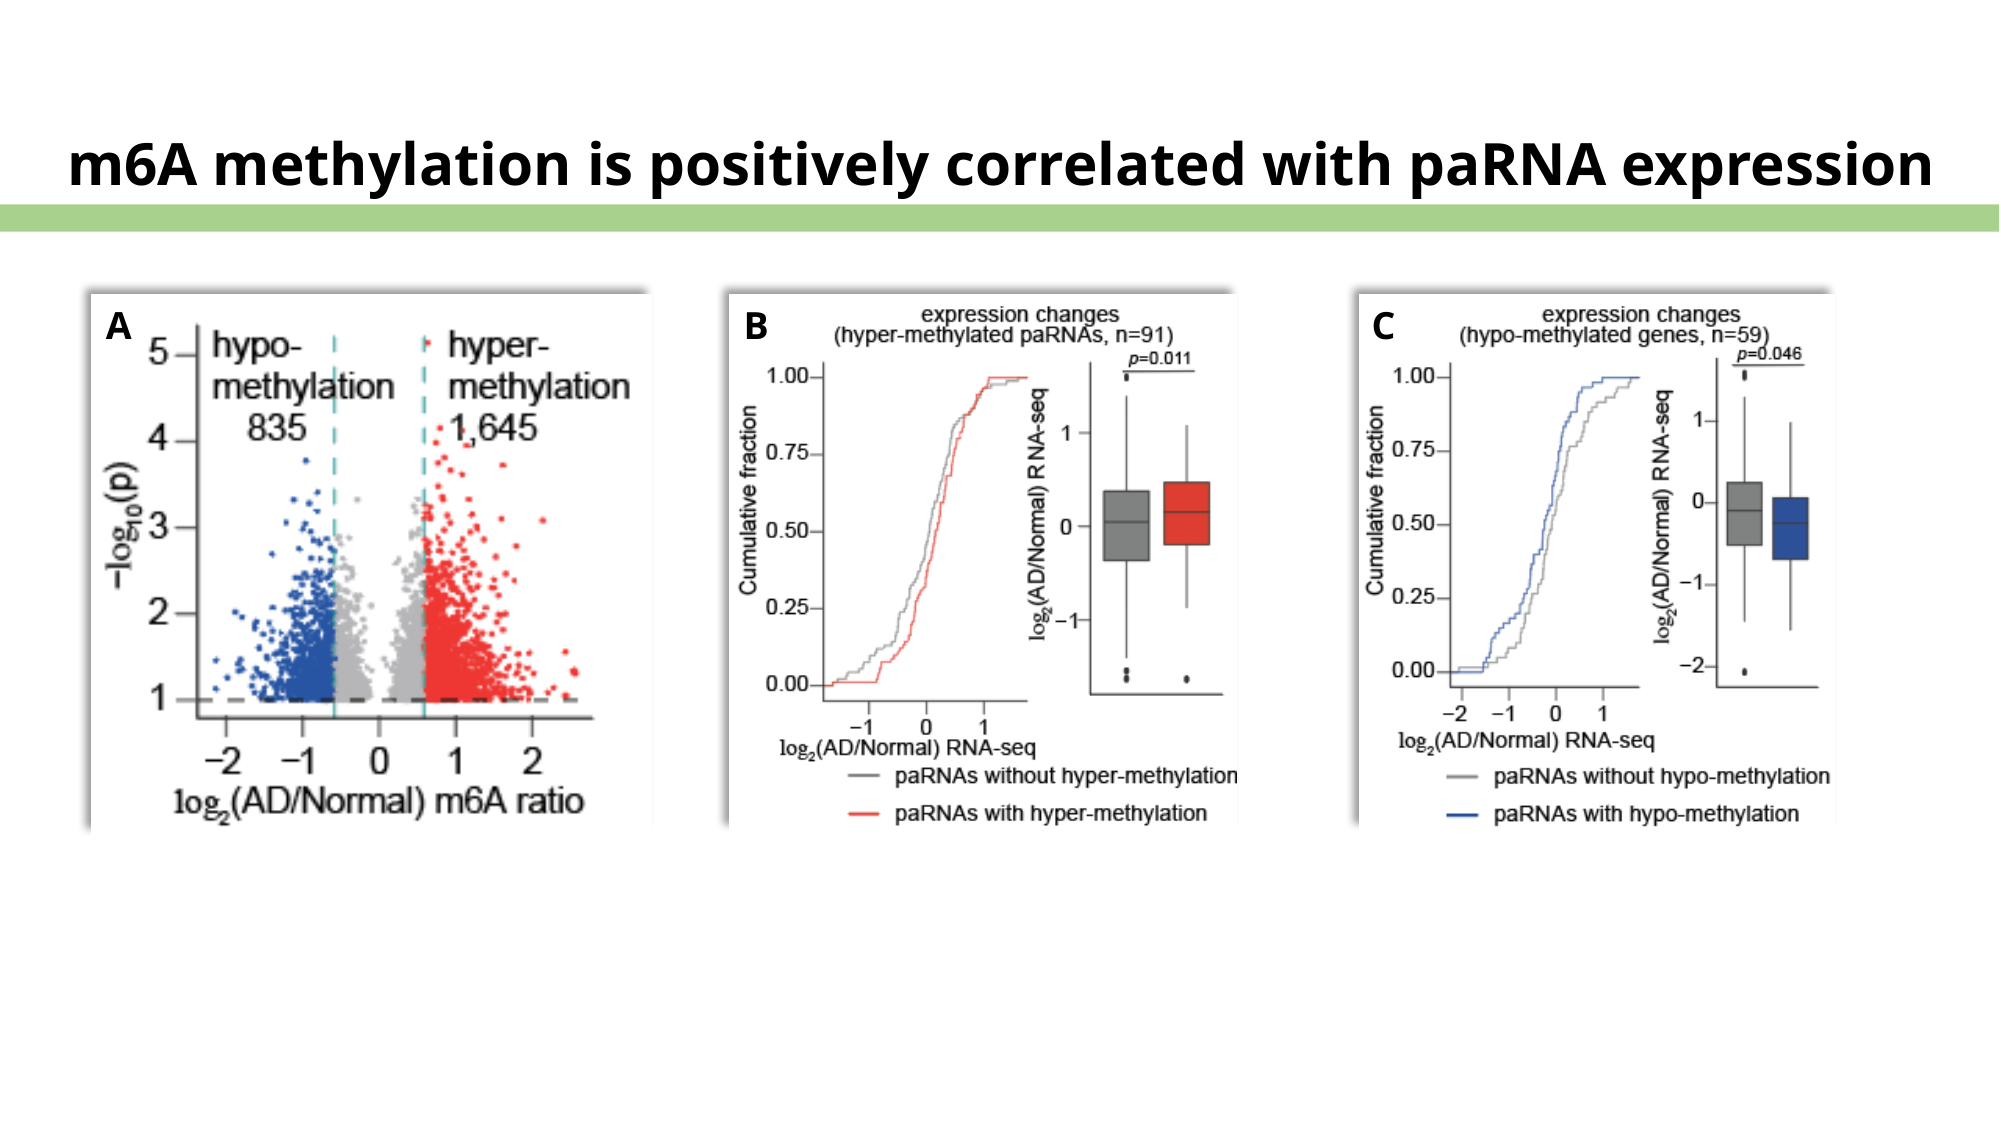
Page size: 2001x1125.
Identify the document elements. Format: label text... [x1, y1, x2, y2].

text_box [0, 203, 2000, 233]
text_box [90, 294, 652, 836]
text_box m6A methylation is positively correlated with paRNA expression [1, 119, 2000, 203]
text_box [1356, 294, 1835, 831]
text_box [729, 294, 1237, 833]
